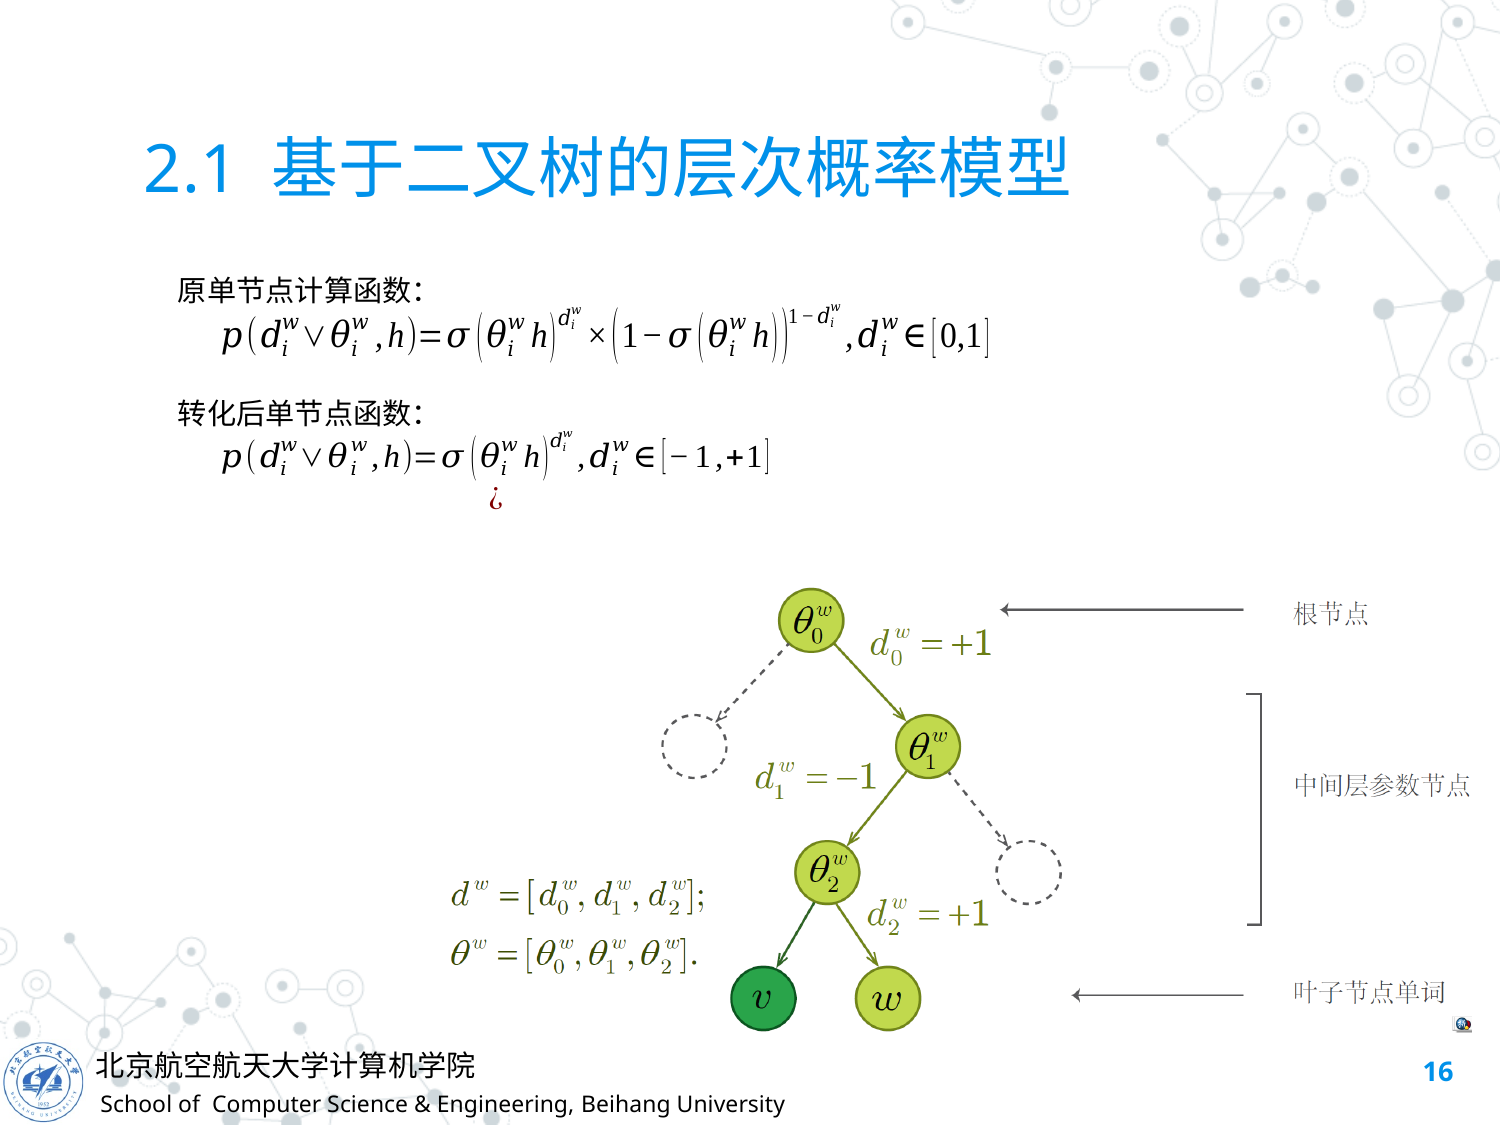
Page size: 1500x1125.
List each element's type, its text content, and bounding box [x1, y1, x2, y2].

slide_number 16 [1378, 1044, 1469, 1125]
picture [0, 0, 1500, 1125]
text_box 原单节点计算函数： [163, 265, 457, 315]
title 2.1 基于二叉树的层次概率模型 [128, 67, 1372, 222]
text_box 转化后单节点函数： [163, 387, 457, 438]
